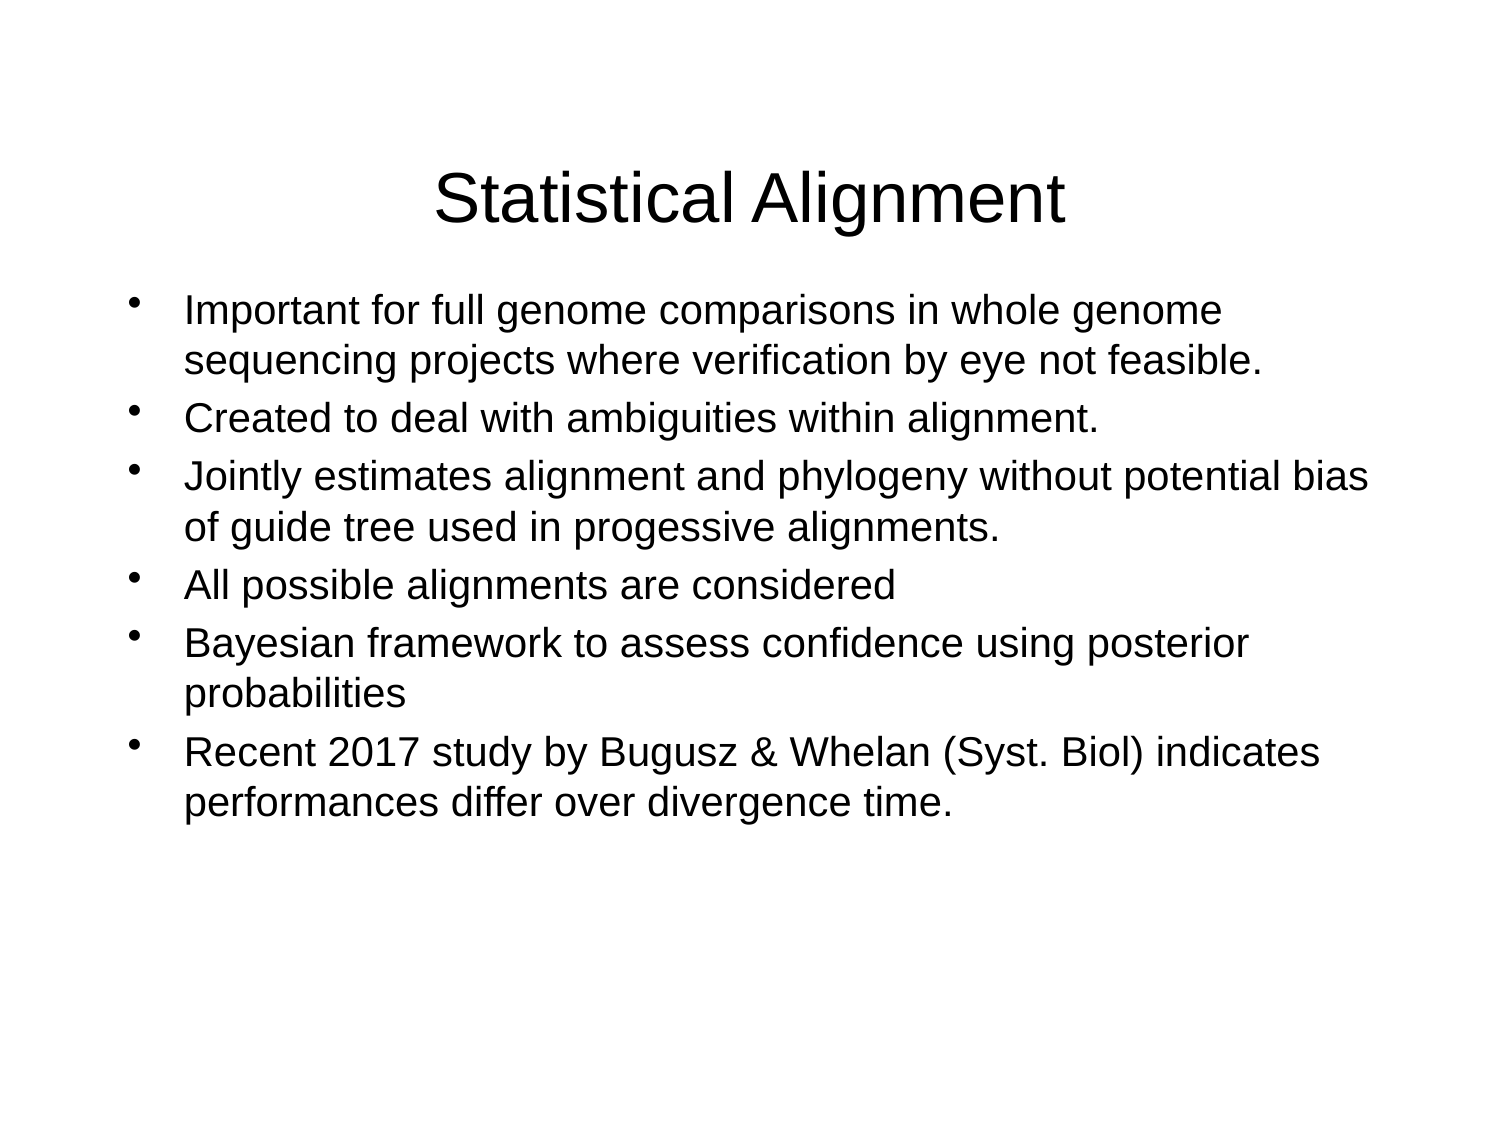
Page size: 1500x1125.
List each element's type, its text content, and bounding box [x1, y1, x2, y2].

list Important for full genome comparisons in whole genome sequencing projects where verification by eye not feasible. Created to deal with ambiguities within alignment. Jointly estimates alignment and phylogeny without potential bias of guide tree used in progessive alignments. All possible alignments are considered Bayesian framework to assess confidence using posterior probabilities Recent 2017 study by Bugusz & Whelan (Syst. Biol) indicates performances differ over divergence time. [112, 275, 1388, 1038]
title Statistical Alignment [112, 99, 1388, 275]
